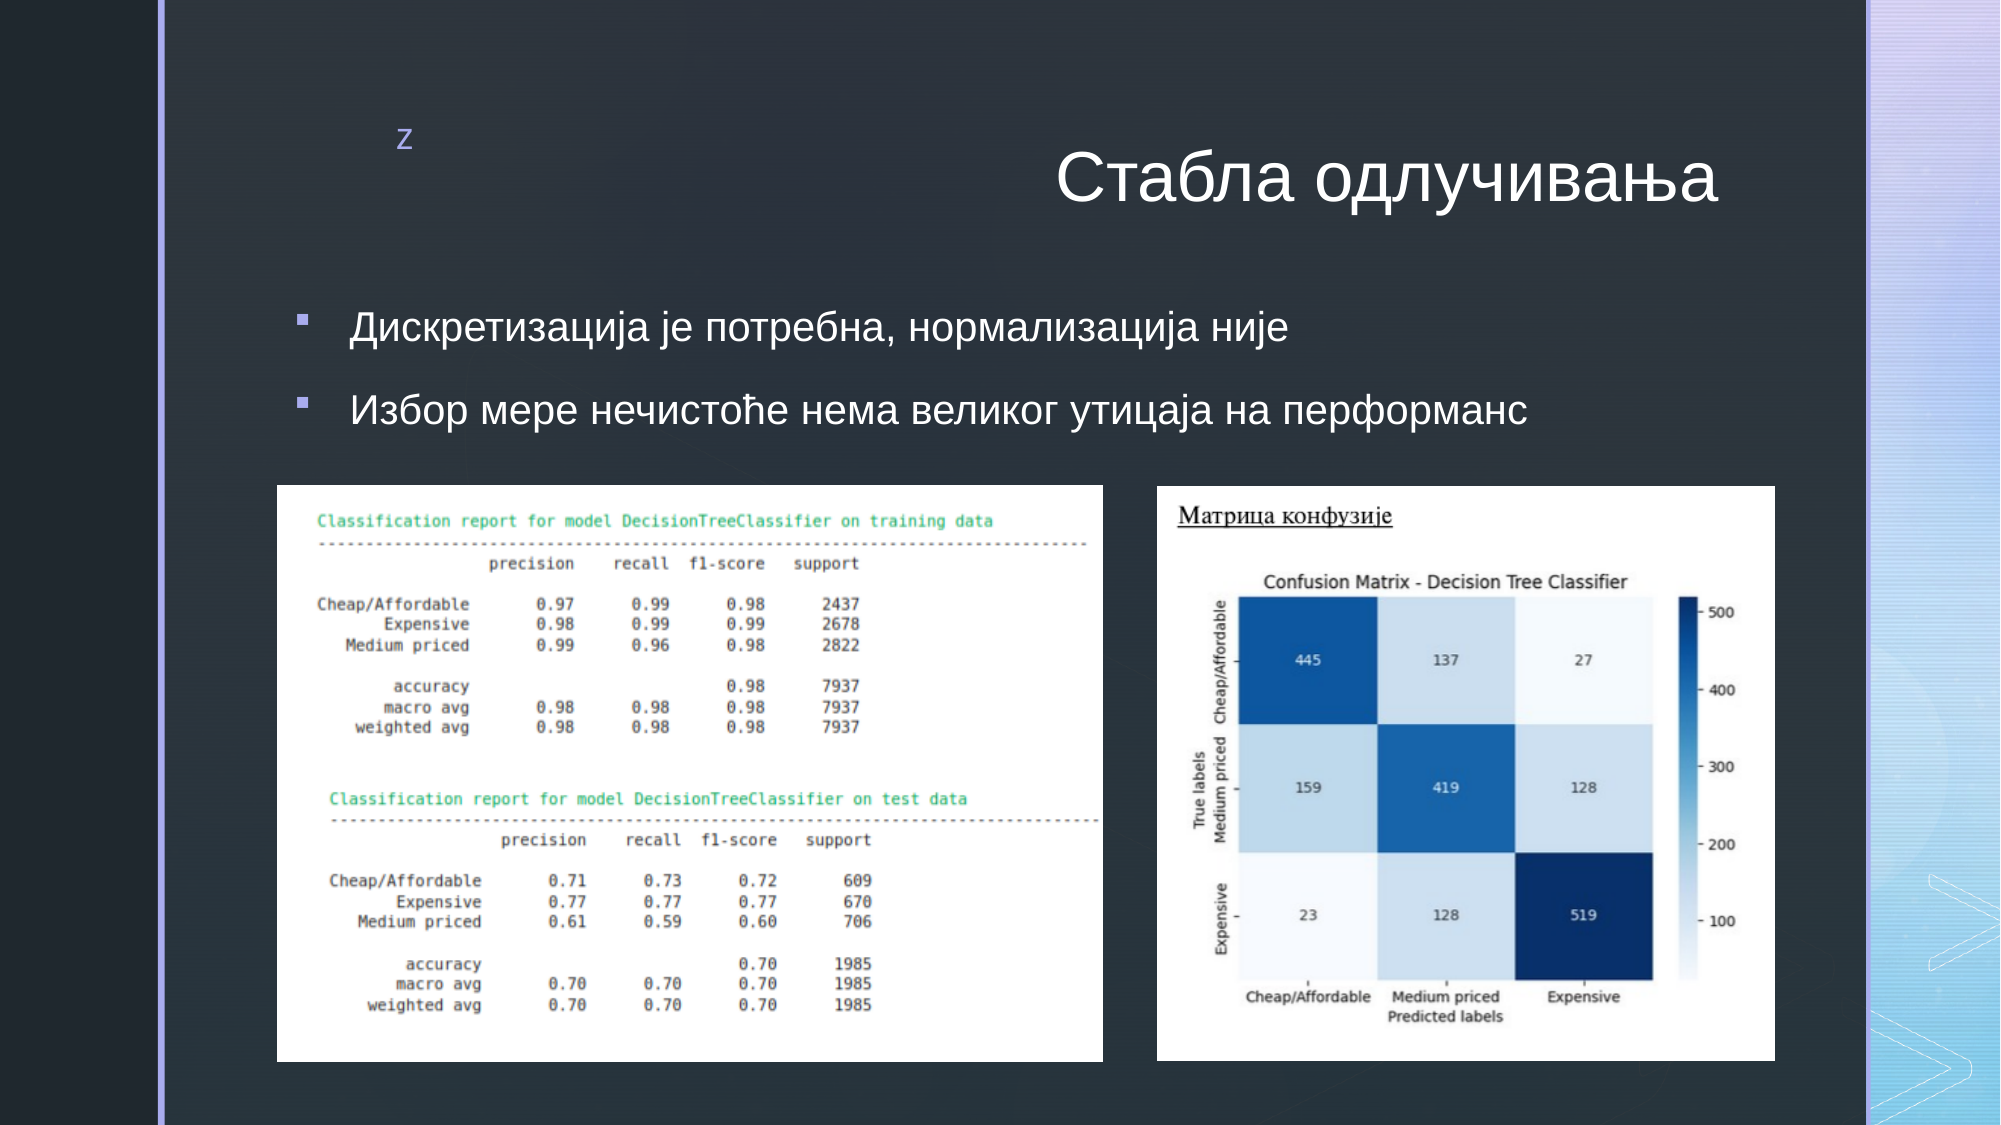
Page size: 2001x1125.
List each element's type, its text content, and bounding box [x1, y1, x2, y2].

picture [1871, 0, 2001, 1125]
picture [277, 484, 1103, 1063]
picture [1156, 485, 1775, 1062]
list Дискретизација је потребна, нормализација није Избор мере нечистоће нема великог утицаја на перформанс [278, 74, 1557, 731]
title Стабла одлучивања [1557, 132, 1734, 310]
